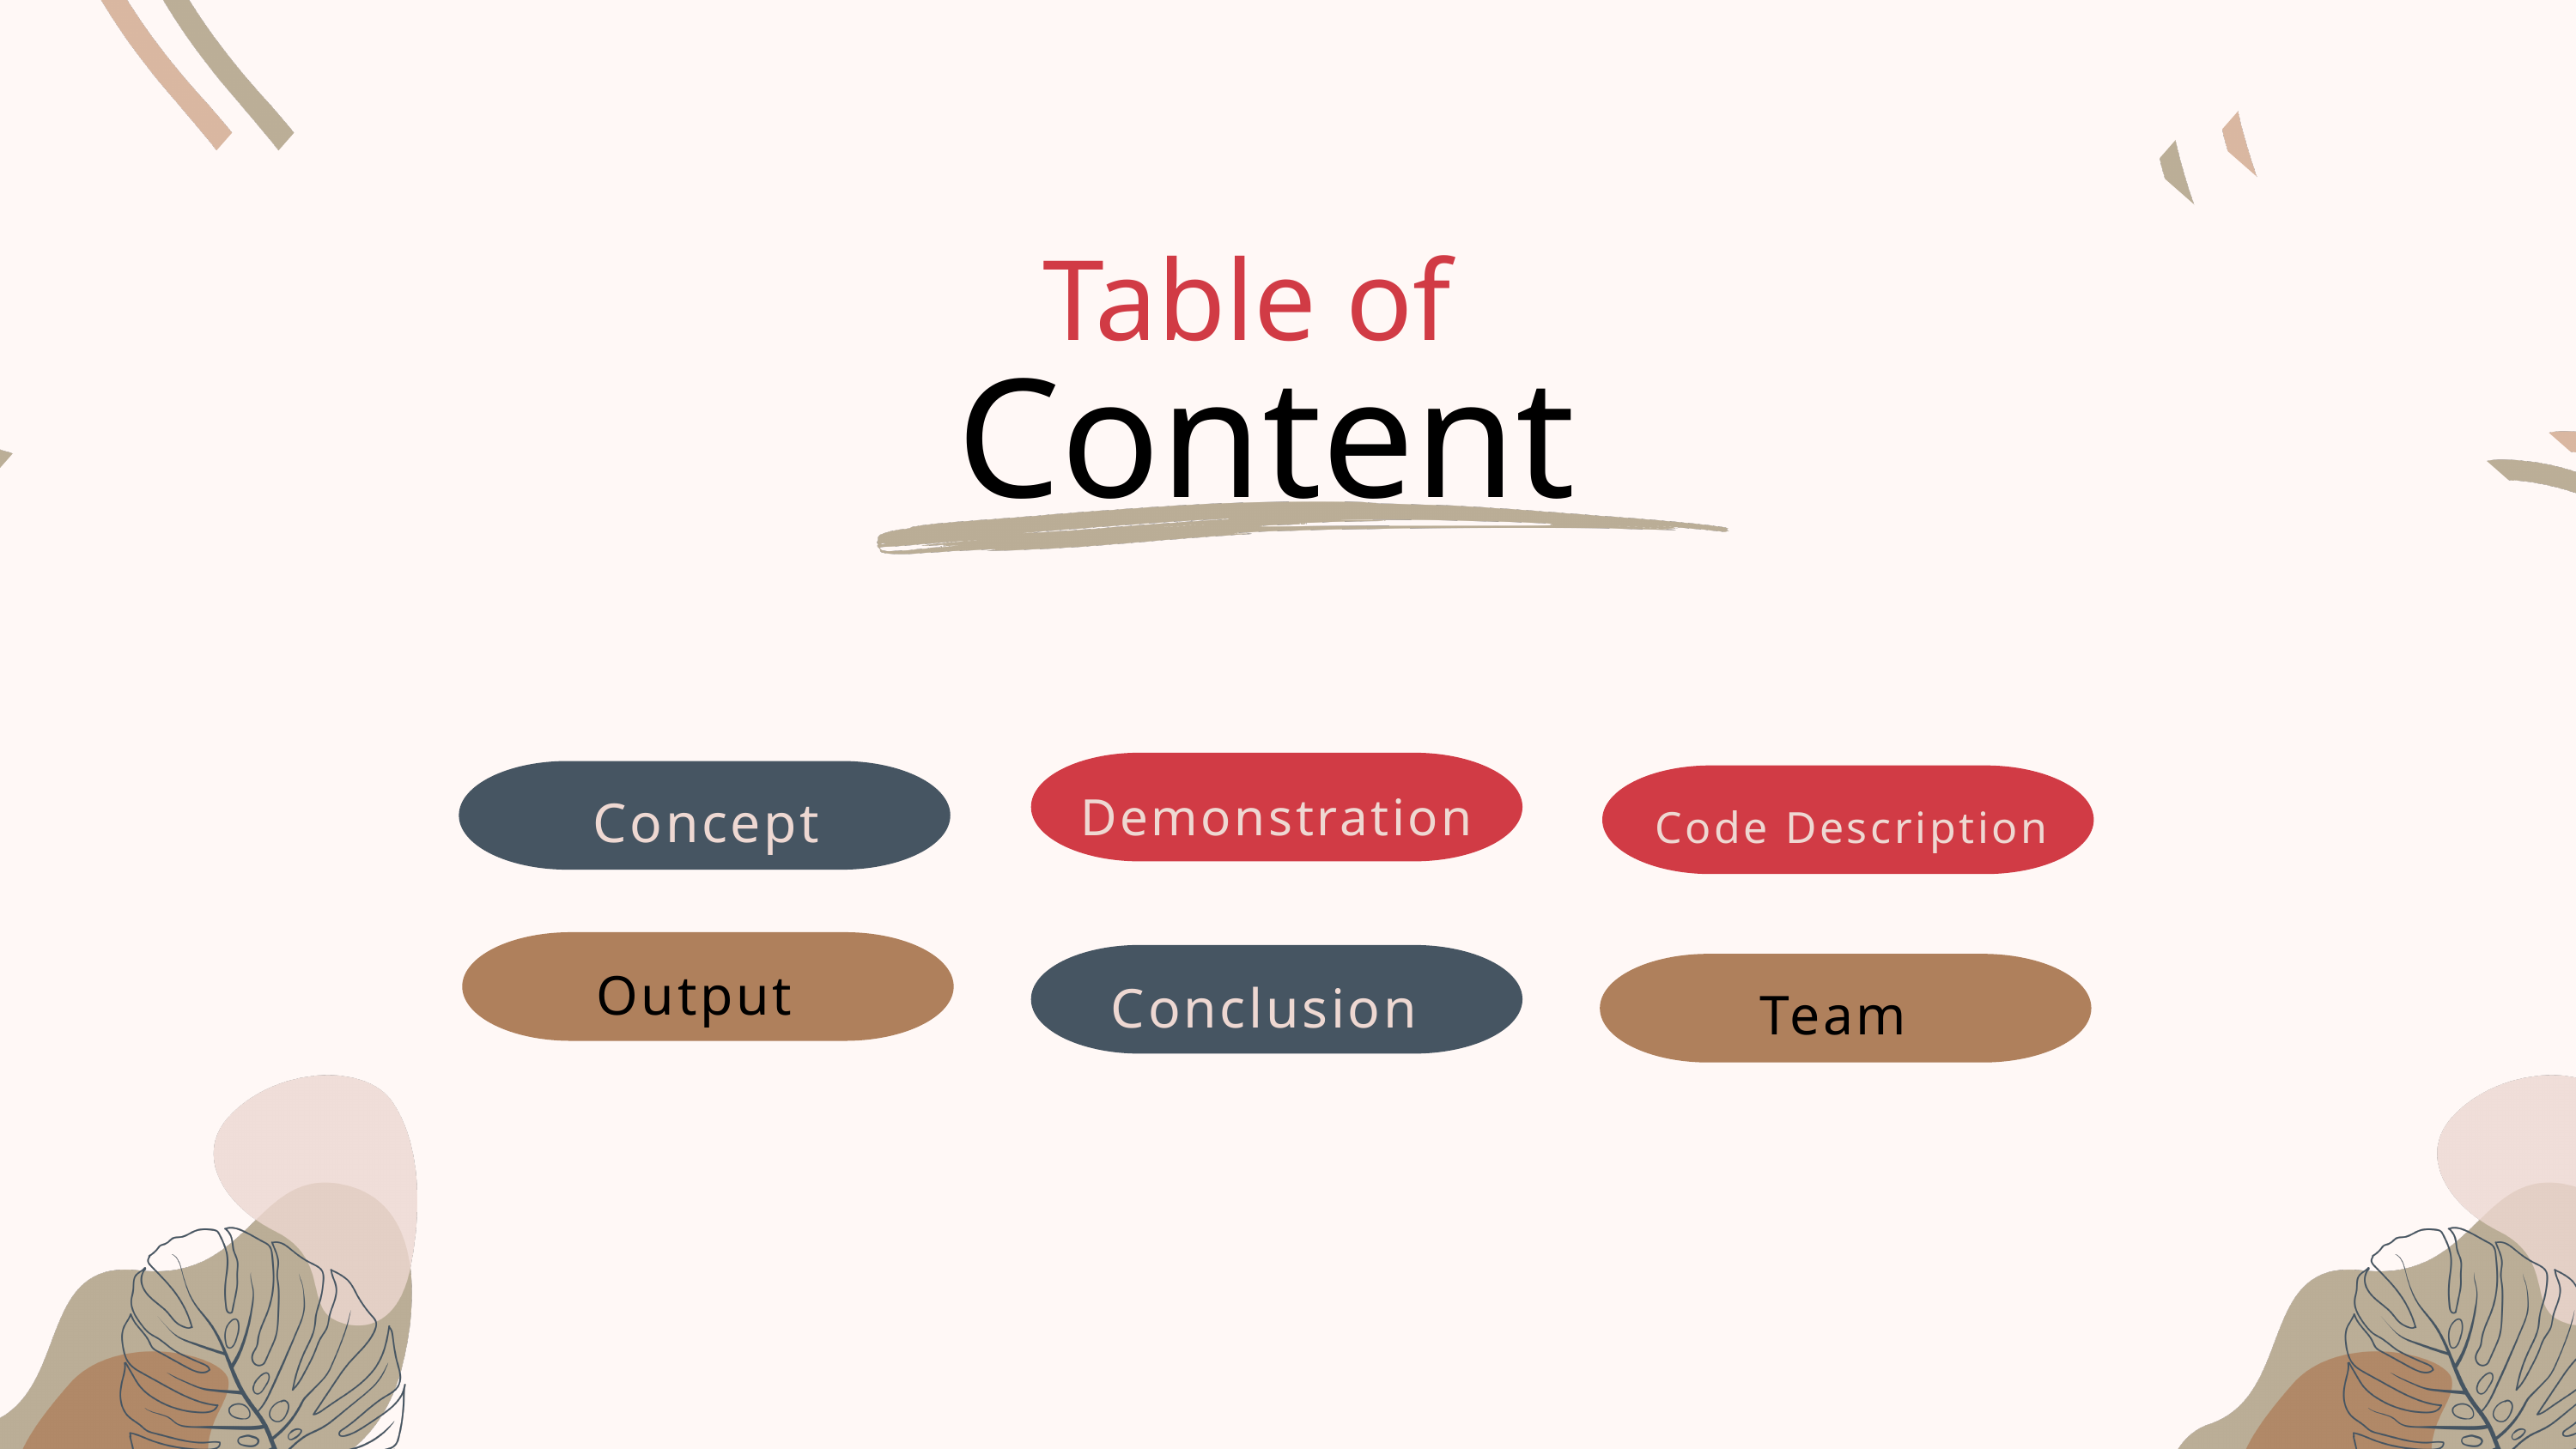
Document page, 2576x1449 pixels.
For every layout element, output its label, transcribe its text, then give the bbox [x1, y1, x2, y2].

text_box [1030, 686, 1523, 931]
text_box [462, 866, 954, 1110]
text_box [1601, 693, 2094, 937]
text_box [877, 501, 1729, 555]
text_box Content [877, 300, 1699, 531]
text_box [2151, 1062, 2576, 1449]
text_box [0, 1062, 429, 1449]
text_box [2151, 0, 2576, 540]
text_box [0, 0, 275, 397]
text_box Table of [877, 207, 1647, 363]
text_box [0, 0, 337, 469]
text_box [459, 694, 953, 868]
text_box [1599, 942, 2092, 1131]
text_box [1030, 937, 1523, 1123]
